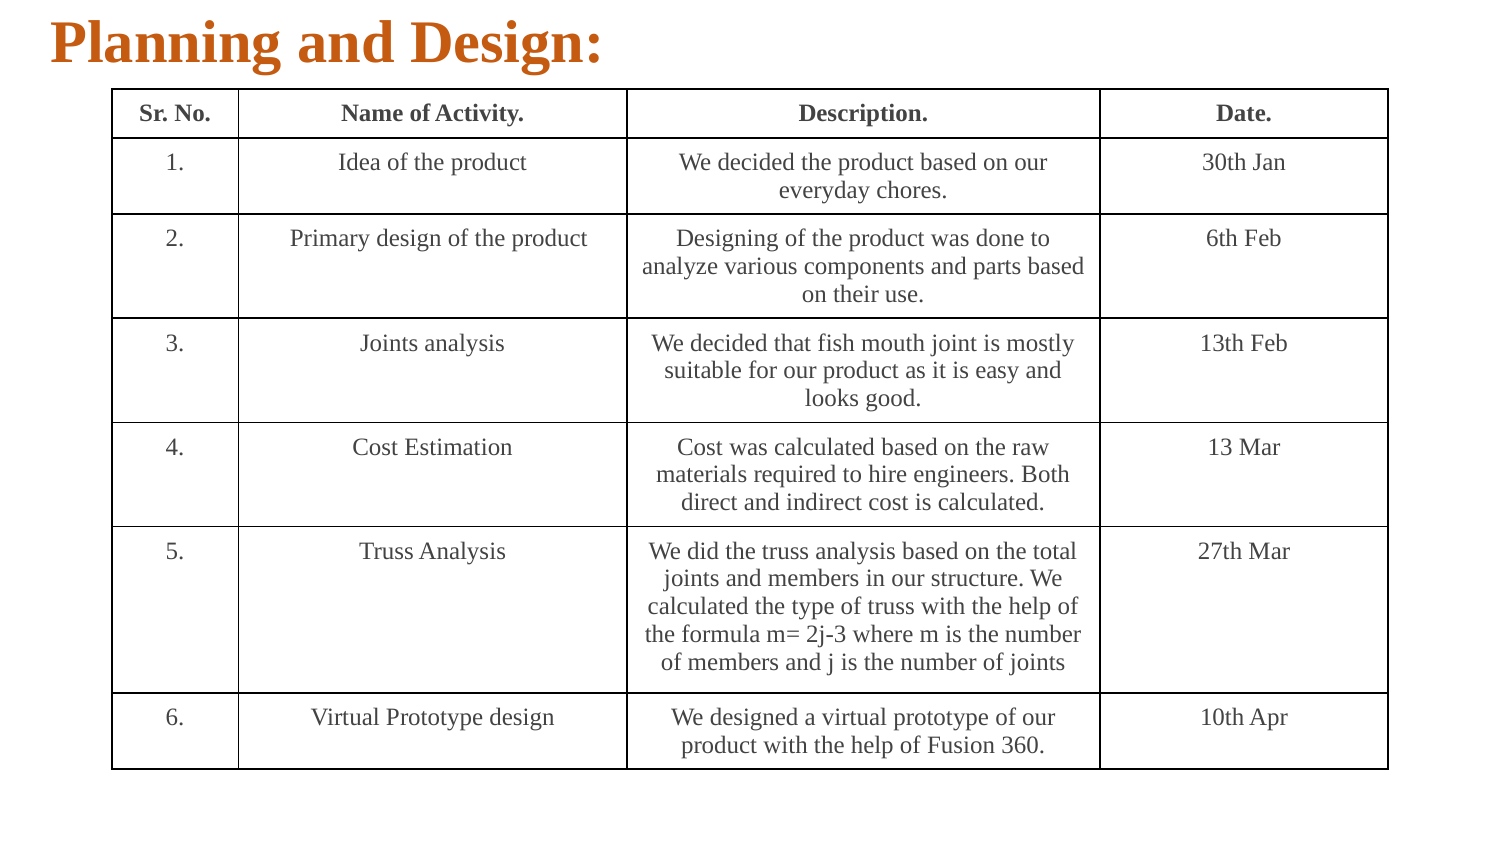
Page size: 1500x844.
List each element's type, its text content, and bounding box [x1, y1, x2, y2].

table_cell Idea of the product [239, 139, 626, 213]
title Planning and Design: [35, 0, 1380, 57]
table_cell We decided the product based on our everyday chores. [628, 139, 1099, 213]
table_header Sr. No. [113, 90, 238, 137]
table_cell Truss Analysis [239, 527, 626, 692]
table_cell We decided that fish mouth joint is mostly suitable for our product as it is easy and looks good. [628, 319, 1099, 422]
table_cell 3. [113, 319, 238, 422]
table_cell Cost Estimation [239, 423, 626, 526]
table_cell Virtual Prototype design [239, 694, 626, 768]
table_cell 2. [113, 215, 238, 317]
table_cell 10th Apr [1101, 694, 1387, 768]
table_cell 6. [113, 694, 238, 768]
table_cell Joints analysis [239, 319, 626, 422]
table_cell 13th Feb [1101, 319, 1387, 422]
table_cell 4. [113, 423, 238, 526]
table_header Date. [1101, 90, 1387, 137]
table_cell 6th Feb [1101, 215, 1387, 317]
table_cell 13 Mar [1101, 423, 1387, 526]
table_cell We did the truss analysis based on the total joints and members in our structure. We calculated the type of truss with the help of the formula m= 2j-3 where m is the number of members and j is the number of joints [628, 527, 1099, 692]
table_cell 5. [113, 527, 238, 692]
table_cell We designed a virtual prototype of our product with the help of Fusion 360. [628, 694, 1099, 768]
table_cell 30th Jan [1101, 139, 1387, 213]
table_cell Primary design of the product [239, 215, 626, 317]
table_header Name of Activity. [239, 90, 626, 137]
table_header Description. [628, 90, 1099, 137]
table_cell 1. [113, 139, 238, 213]
table_cell 27th Mar [1101, 527, 1387, 692]
table_cell Designing of the product was done to analyze various components and parts based on their use. [628, 215, 1099, 317]
table_cell Cost was calculated based on the raw materials required to hire engineers. Both direct and indirect cost is calculated. [628, 423, 1099, 526]
